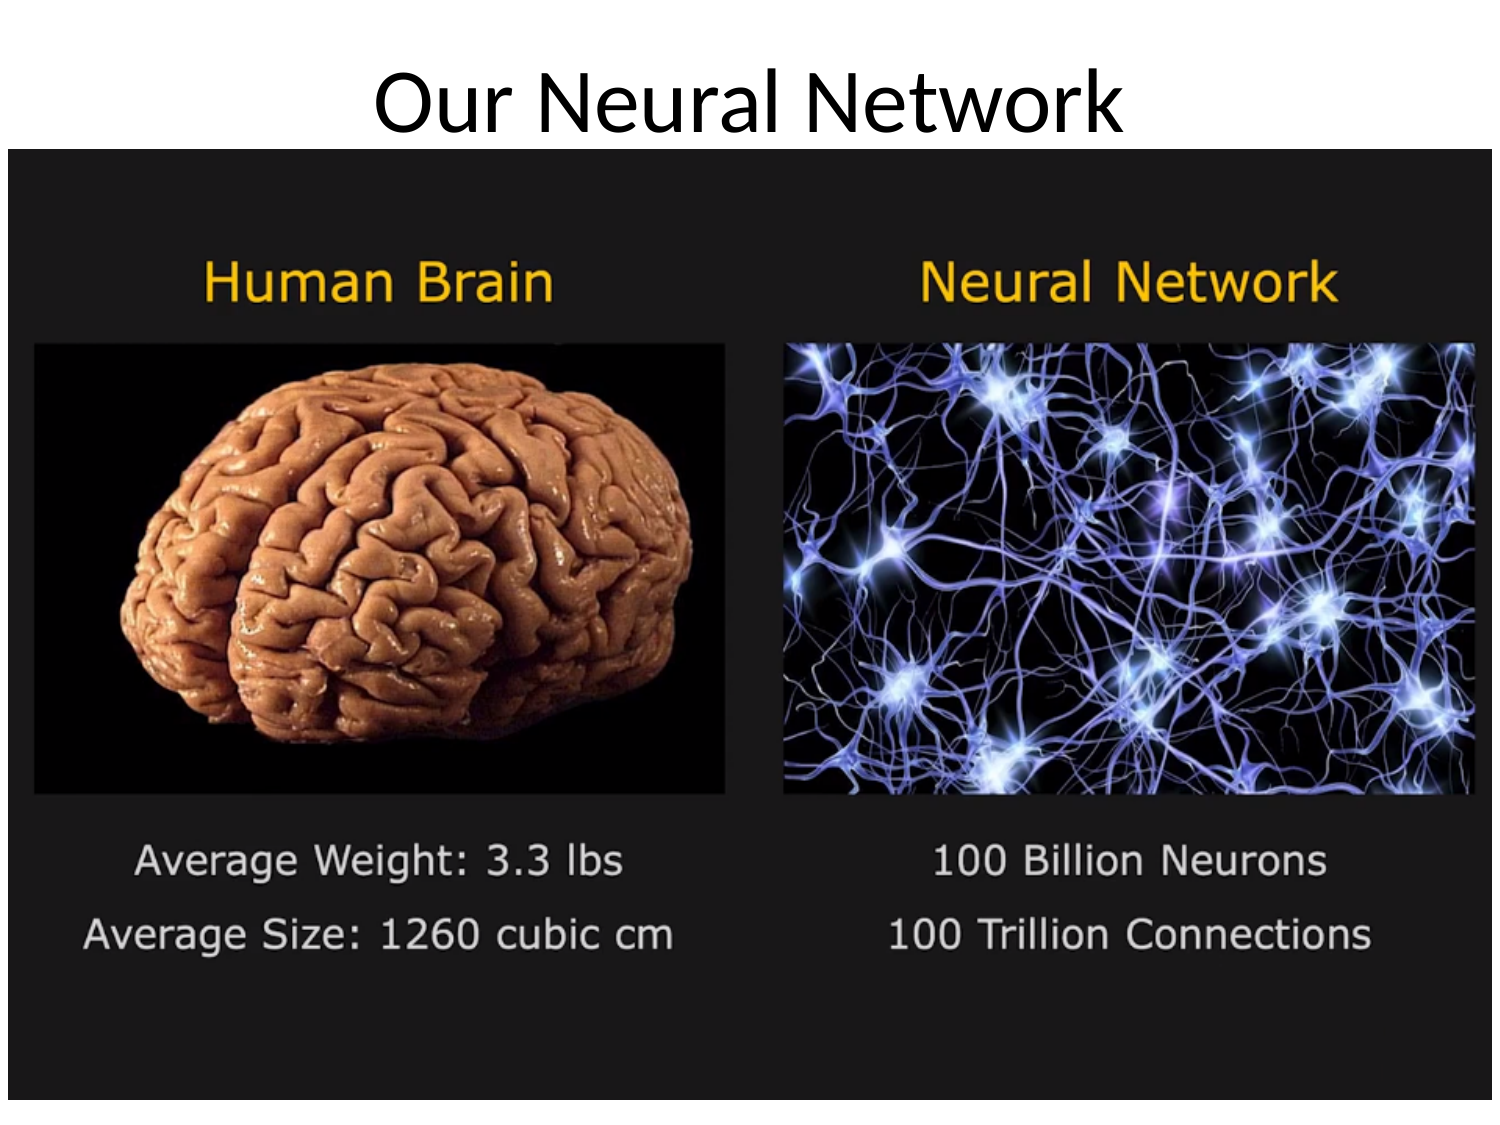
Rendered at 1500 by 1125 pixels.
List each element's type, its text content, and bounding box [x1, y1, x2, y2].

title Our Neural Network [75, 24, 1425, 148]
picture [8, 149, 1492, 1101]
